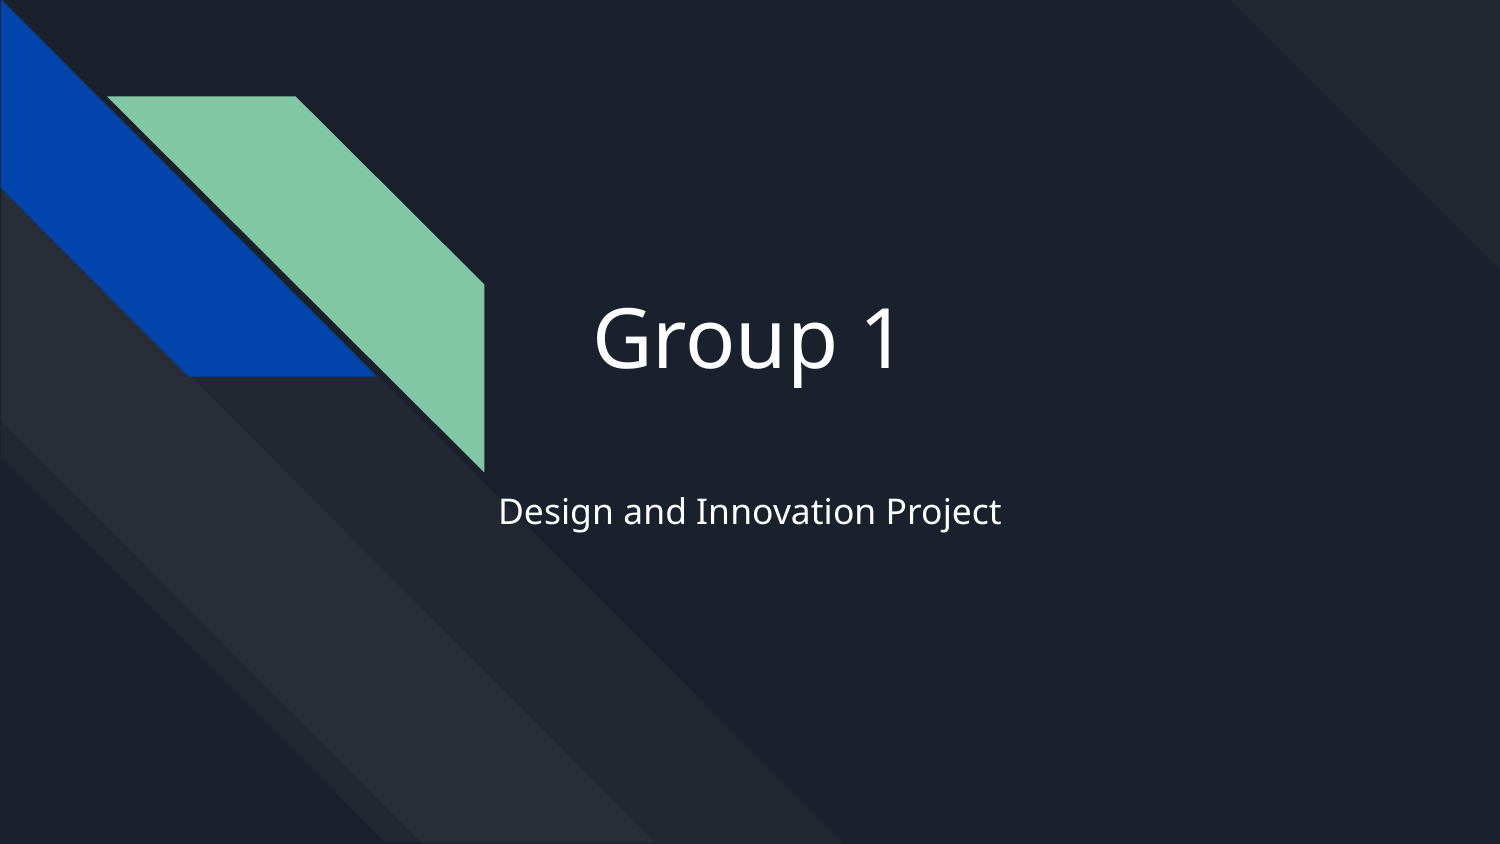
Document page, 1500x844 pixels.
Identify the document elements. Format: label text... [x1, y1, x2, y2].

title Group 1 [338, 270, 1162, 530]
subtitle Design and Innovation Project [465, 473, 1035, 557]
